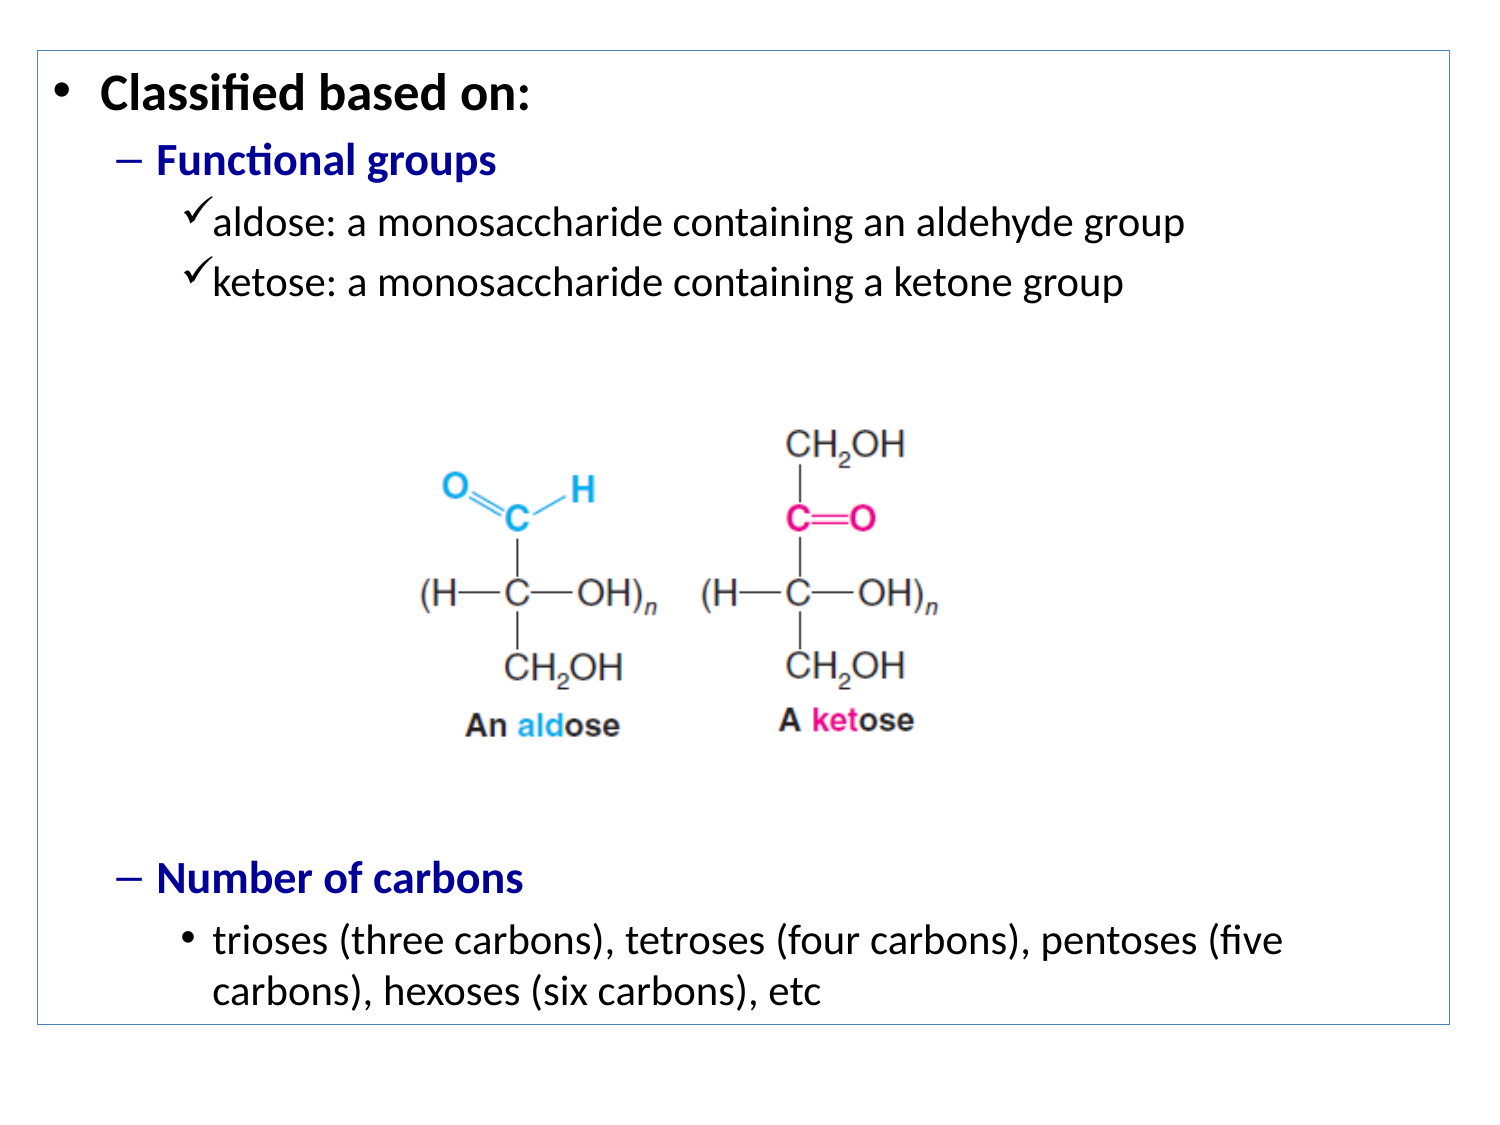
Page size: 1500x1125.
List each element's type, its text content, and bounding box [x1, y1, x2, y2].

list Classified based on: Functional groups aldose: a monosaccharide containing an aldehyde group ketose: a monosaccharide containing a ketone group Number of carbons trioses (three carbons), tetroses (four carbons), pentoses (five carbons), hexoses (six carbons), etc [37, 50, 1450, 1025]
picture [399, 412, 951, 757]
